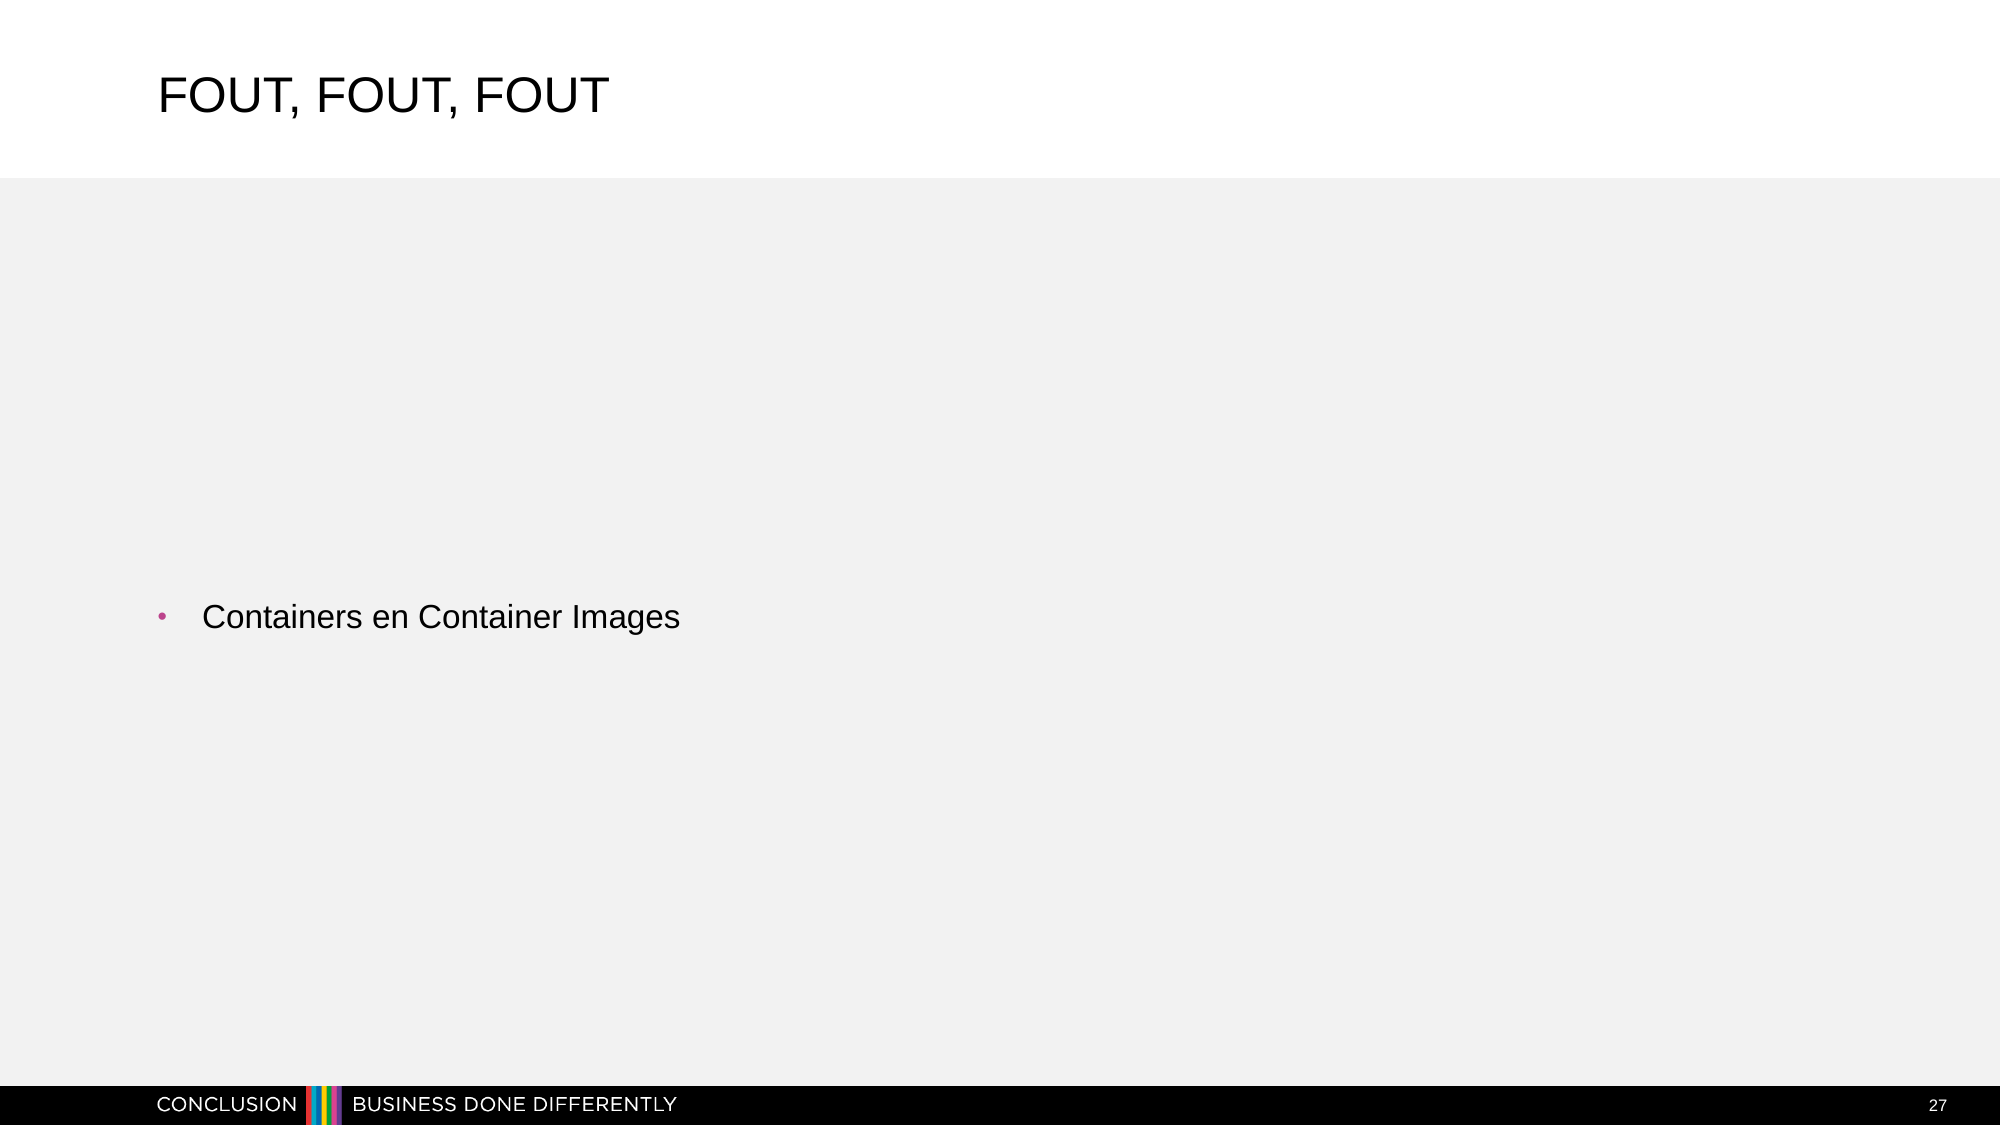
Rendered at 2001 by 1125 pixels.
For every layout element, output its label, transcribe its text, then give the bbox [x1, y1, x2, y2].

list Containers en Container Images [157, 204, 1607, 1032]
picture [0, 1086, 315, 1125]
picture [318, 1086, 2000, 1125]
title Fout, Fout, Fout [157, 74, 1607, 114]
slide_number 27 [1915, 1094, 1948, 1119]
